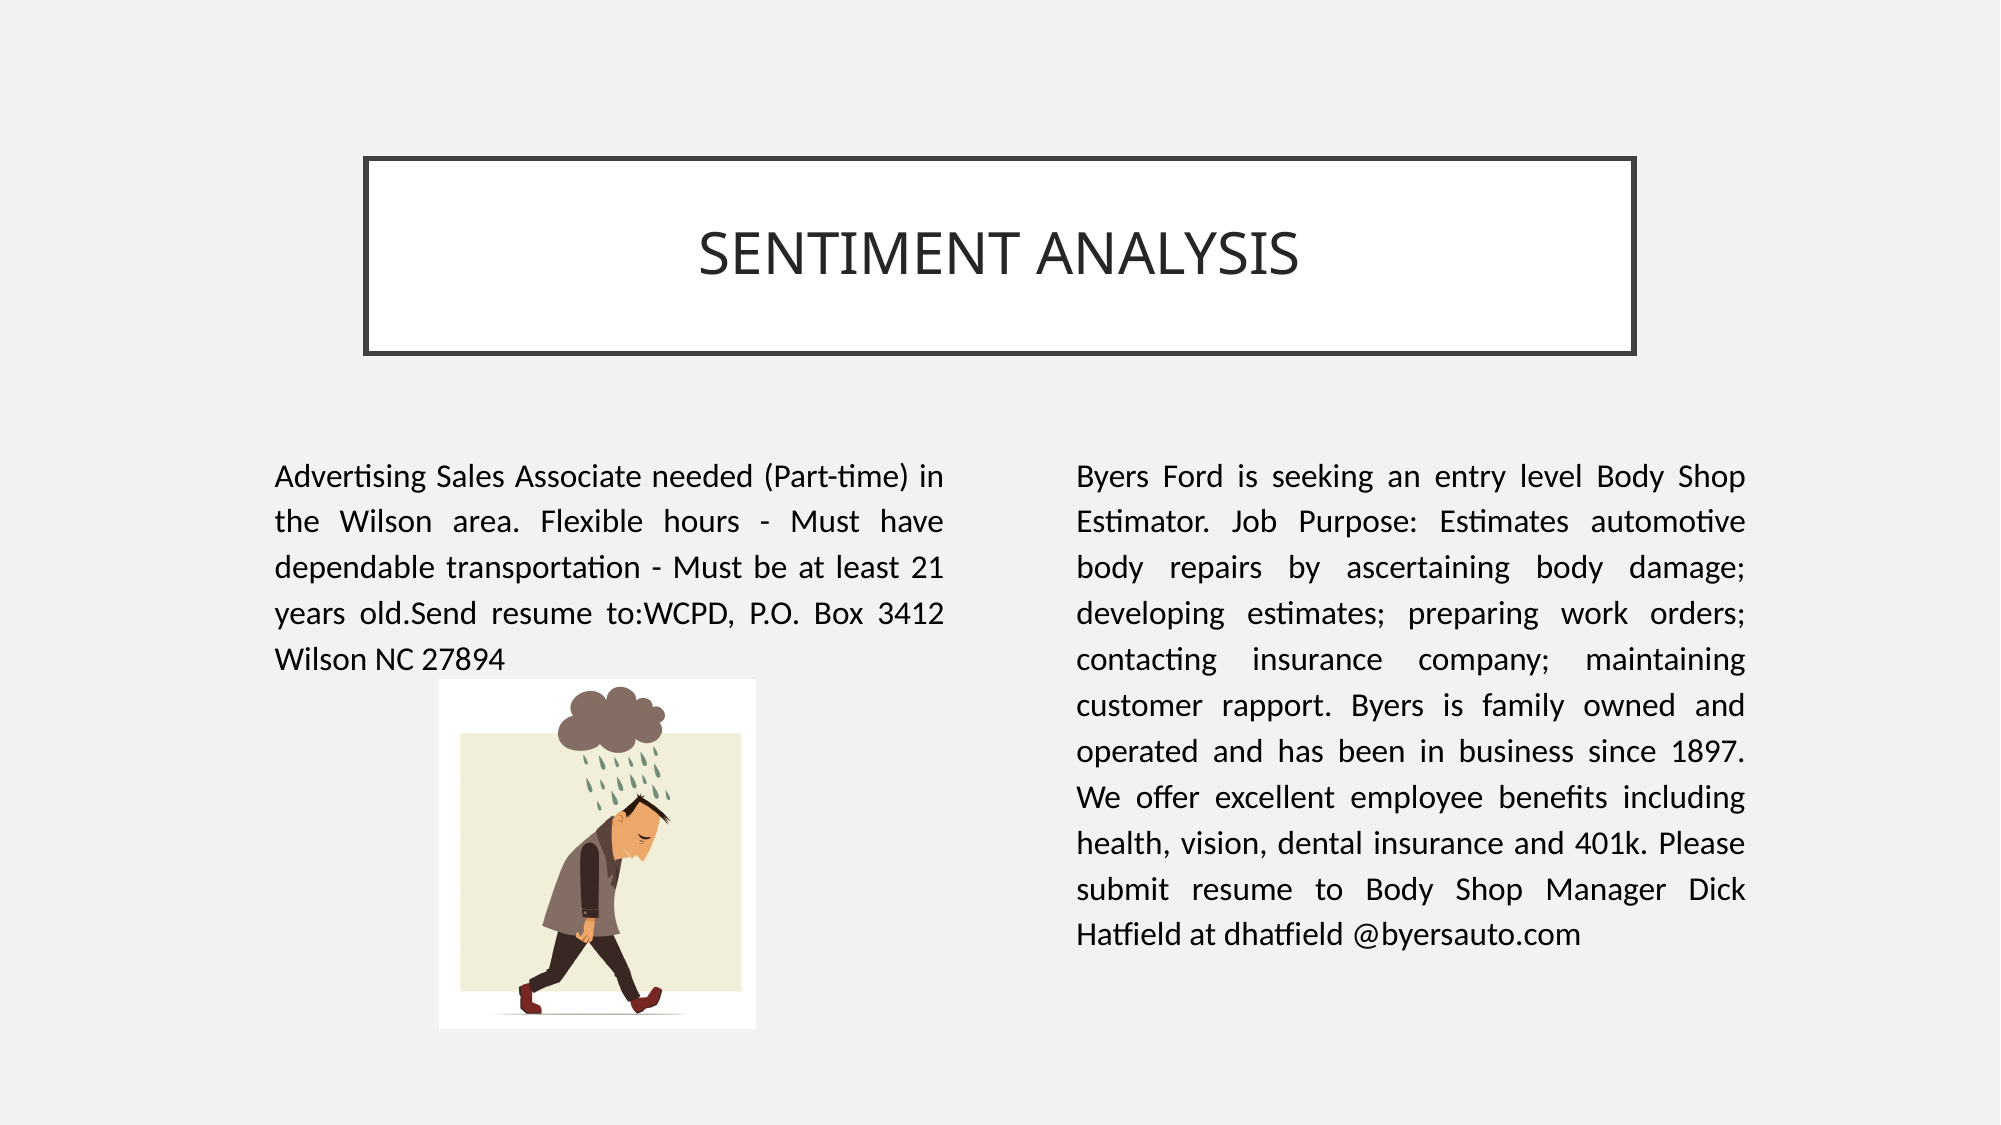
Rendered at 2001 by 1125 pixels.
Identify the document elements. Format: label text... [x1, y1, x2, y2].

title SENTIMENT ANALYSIS [363, 156, 1637, 356]
list Advertising Sales Associate needed (Part-time) in the Wilson area. Flexible hours - Must have dependable transportation - Must be at least 21 years old.Send resume to:WCPD, P.O. Box 3412 Wilson NC 27894 [259, 432, 961, 942]
list Byers Ford is seeking an entry level Body Shop Estimator. Job Purpose: Estimates automotive body repairs by ascertaining body damage; developing estimates; preparing work orders; contacting insurance company; maintaining customer rapport. Byers is family owned and operated and has been in business since 1897. We offer excellent employee benefits including health, vision, dental insurance and 401k. Please submit resume to Body Shop Manager Dick Hatfield at dhatfield @byersauto.com [1061, 432, 1762, 942]
picture [439, 678, 756, 1030]
